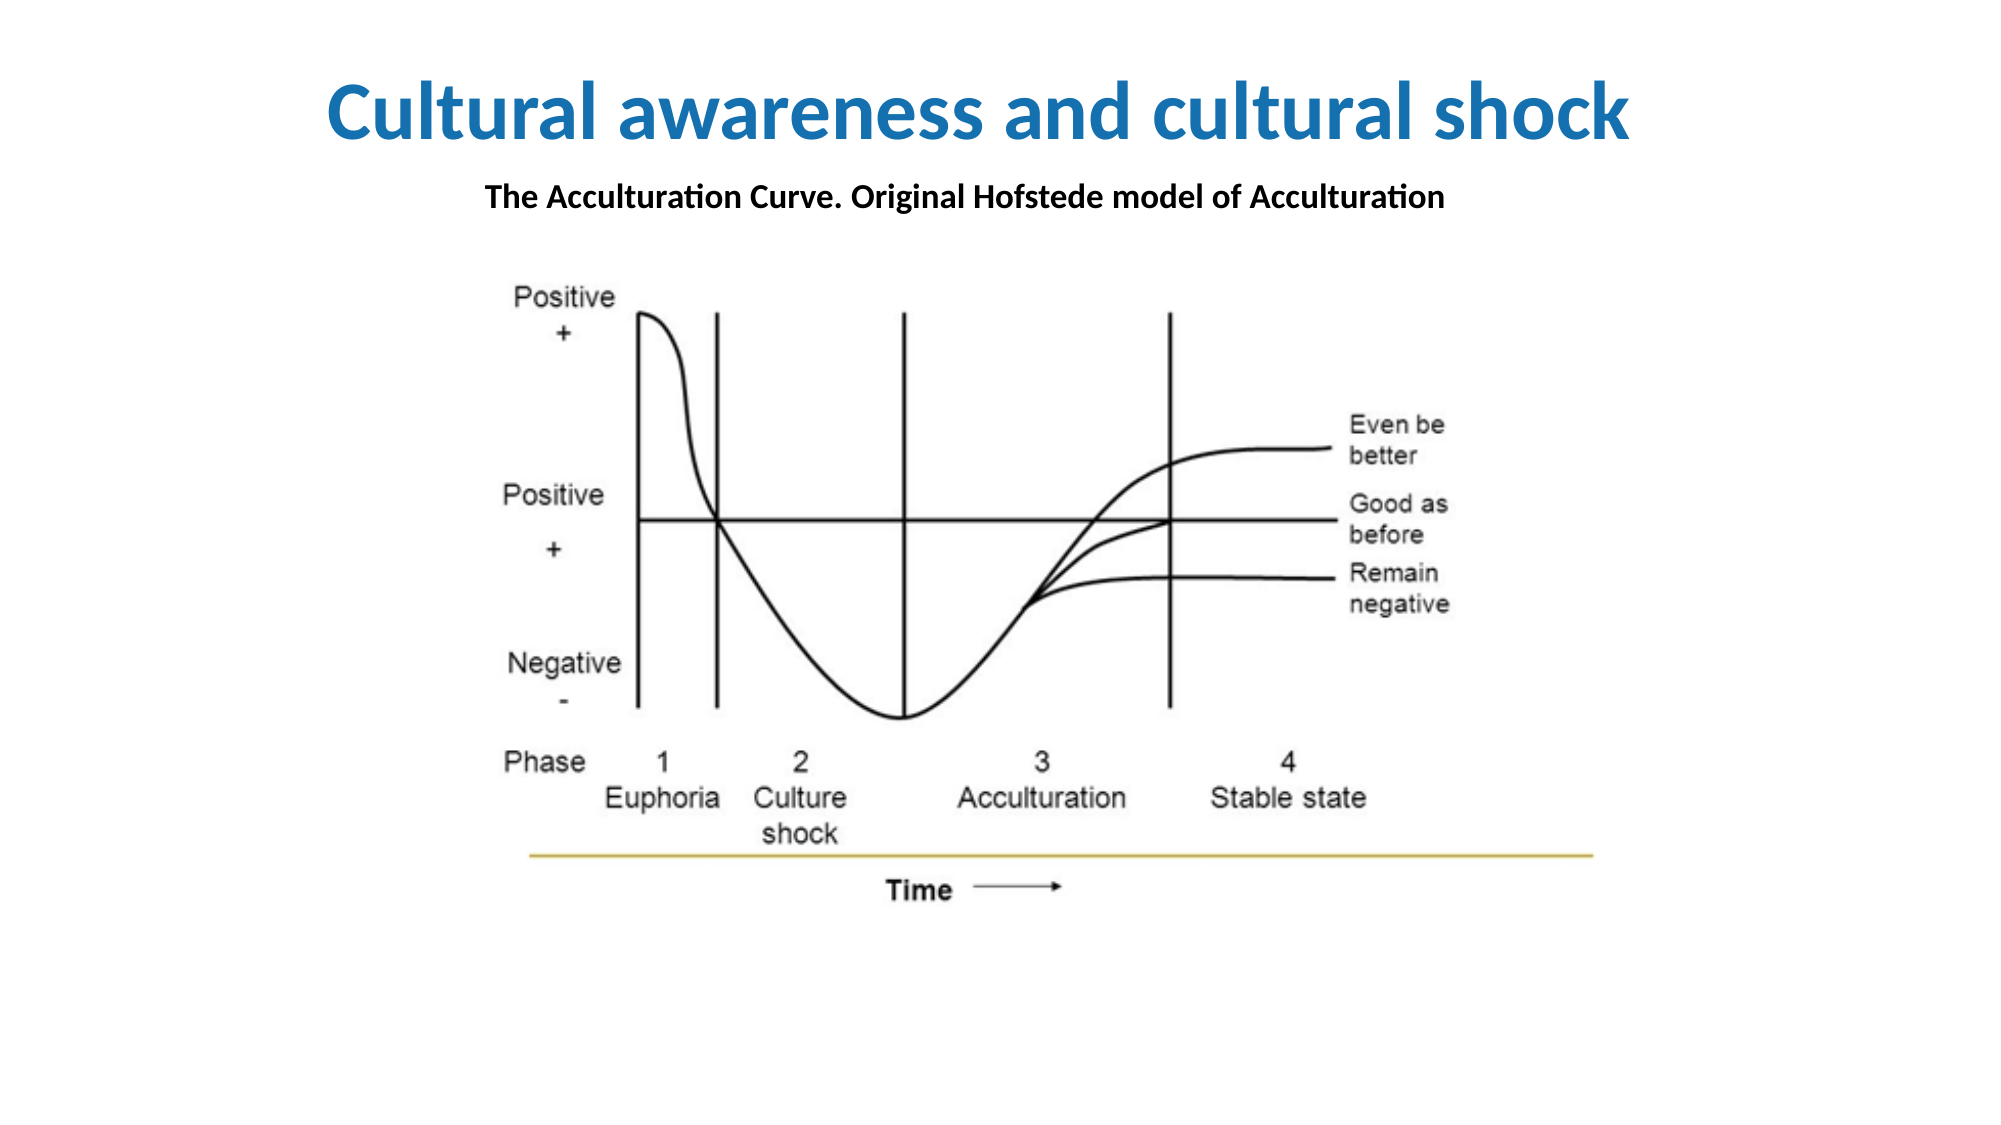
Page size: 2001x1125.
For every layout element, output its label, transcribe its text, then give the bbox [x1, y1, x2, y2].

text_box [946, 236, 1899, 362]
text_box The Acculturation Curve. Original Hofstede model of Acculturation [428, 200, 1502, 223]
picture [483, 258, 1610, 927]
text_box Cultural awareness and cultural shock [131, 12, 1828, 200]
